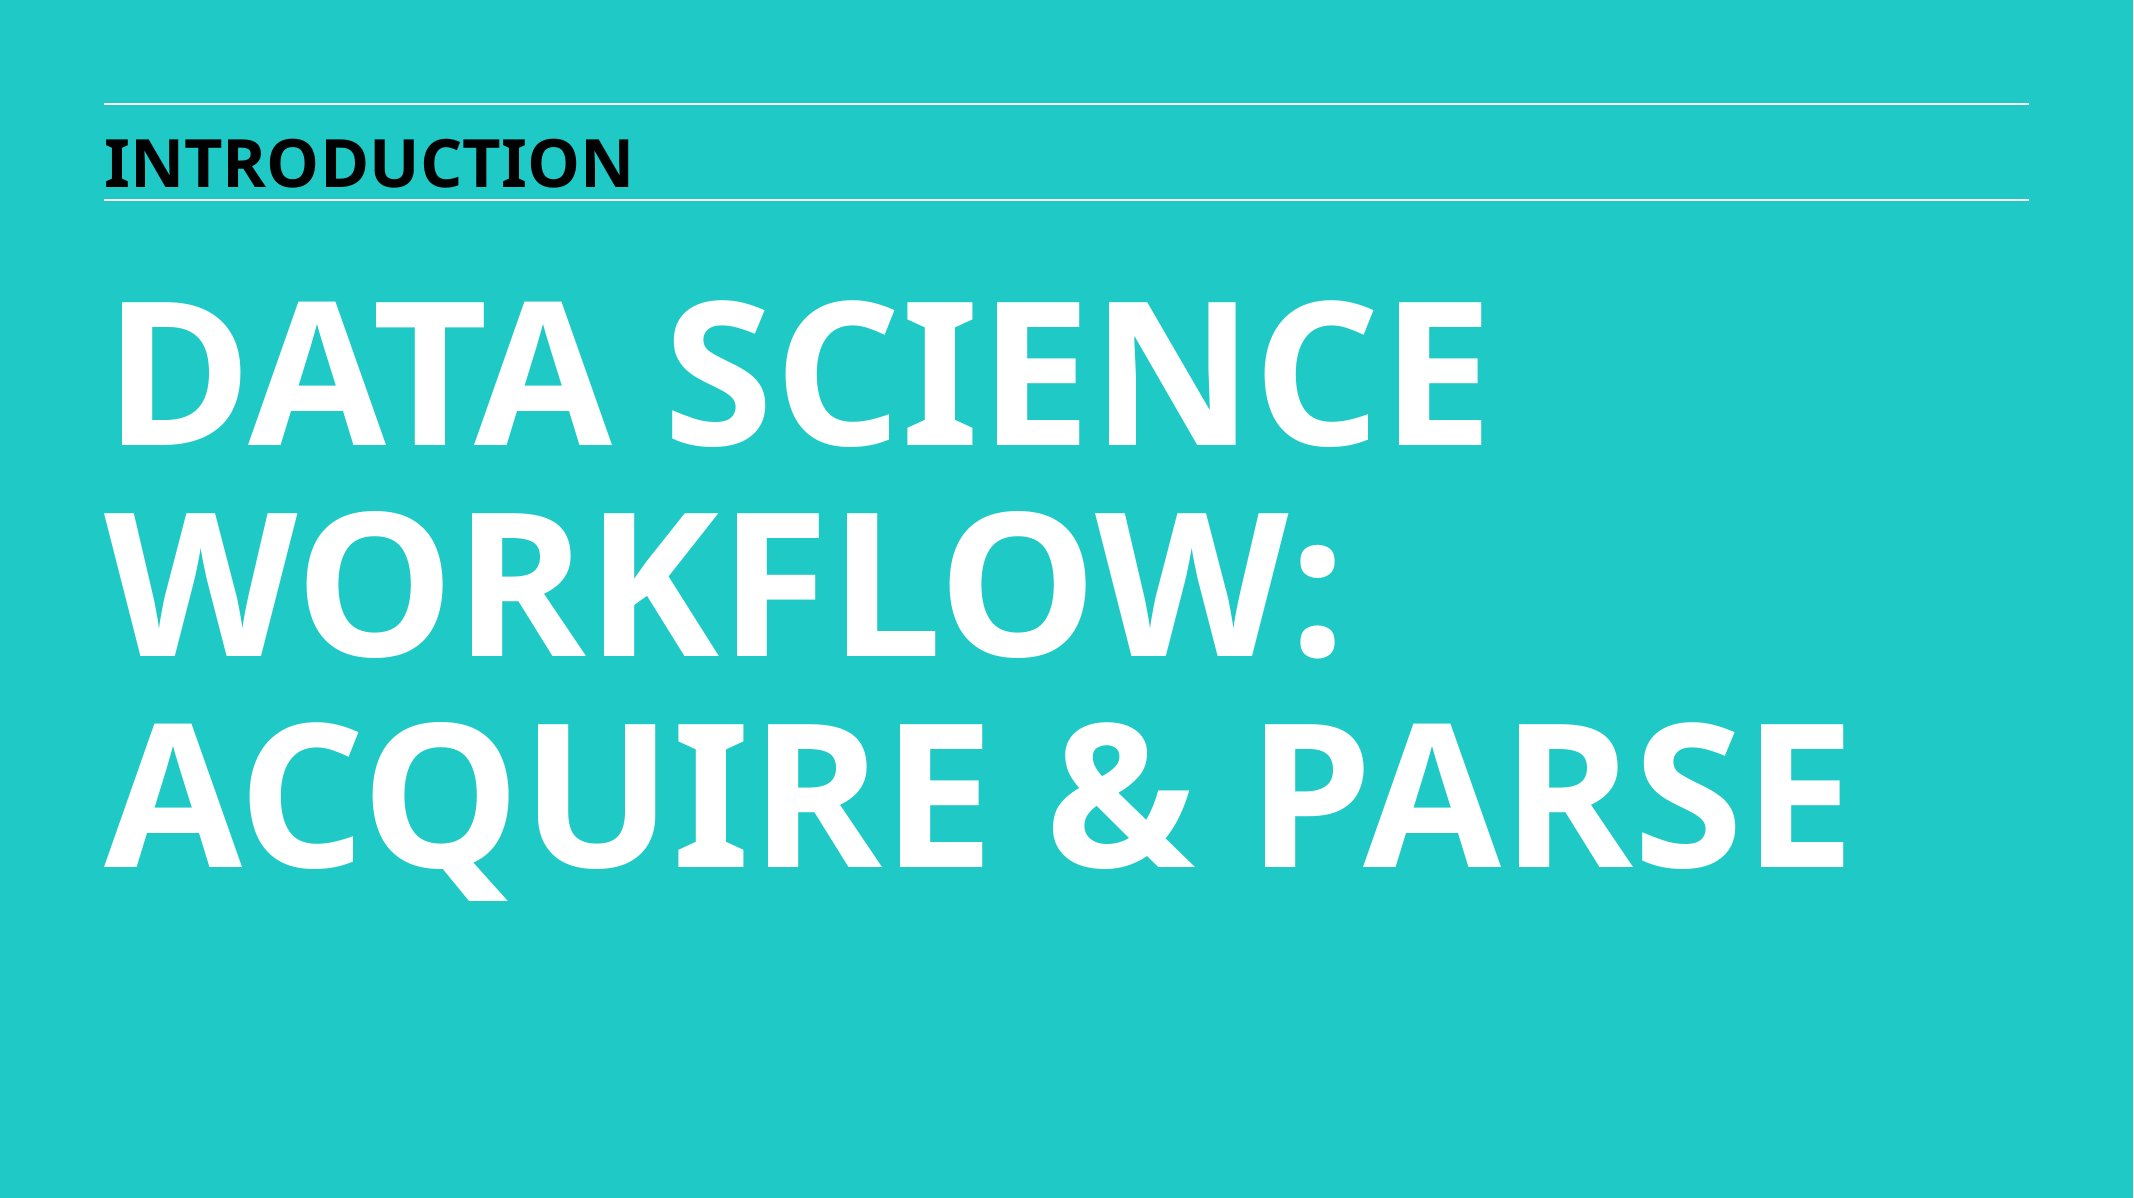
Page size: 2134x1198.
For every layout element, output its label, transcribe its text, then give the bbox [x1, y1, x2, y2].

text_box DATA SCIENCE WORKFLOW: ACQUIRE & PARSE [104, 241, 2030, 703]
text_box INTRODUCTION [104, 120, 1771, 192]
